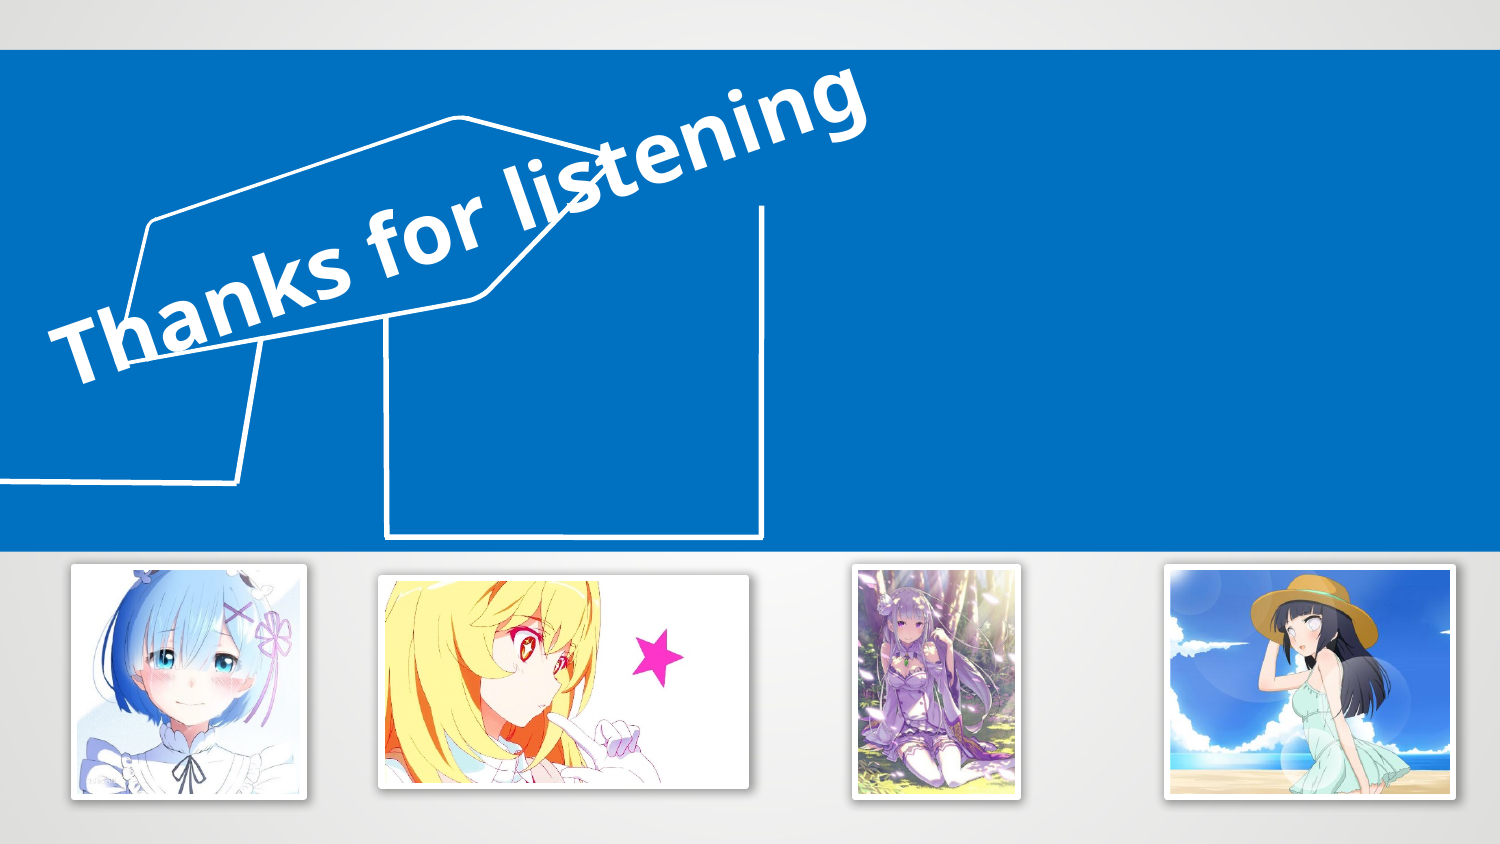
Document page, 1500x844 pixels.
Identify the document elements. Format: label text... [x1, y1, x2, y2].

text_box [466, 117, 528, 135]
text_box Thanks for listening [25, 19, 890, 416]
picture [0, 0, 1500, 49]
text_box [0, 49, 1500, 552]
picture [0, 552, 1500, 844]
text_box [156, 116, 467, 221]
text_box [452, 255, 525, 306]
text_box [136, 218, 156, 269]
text_box [304, 302, 452, 333]
